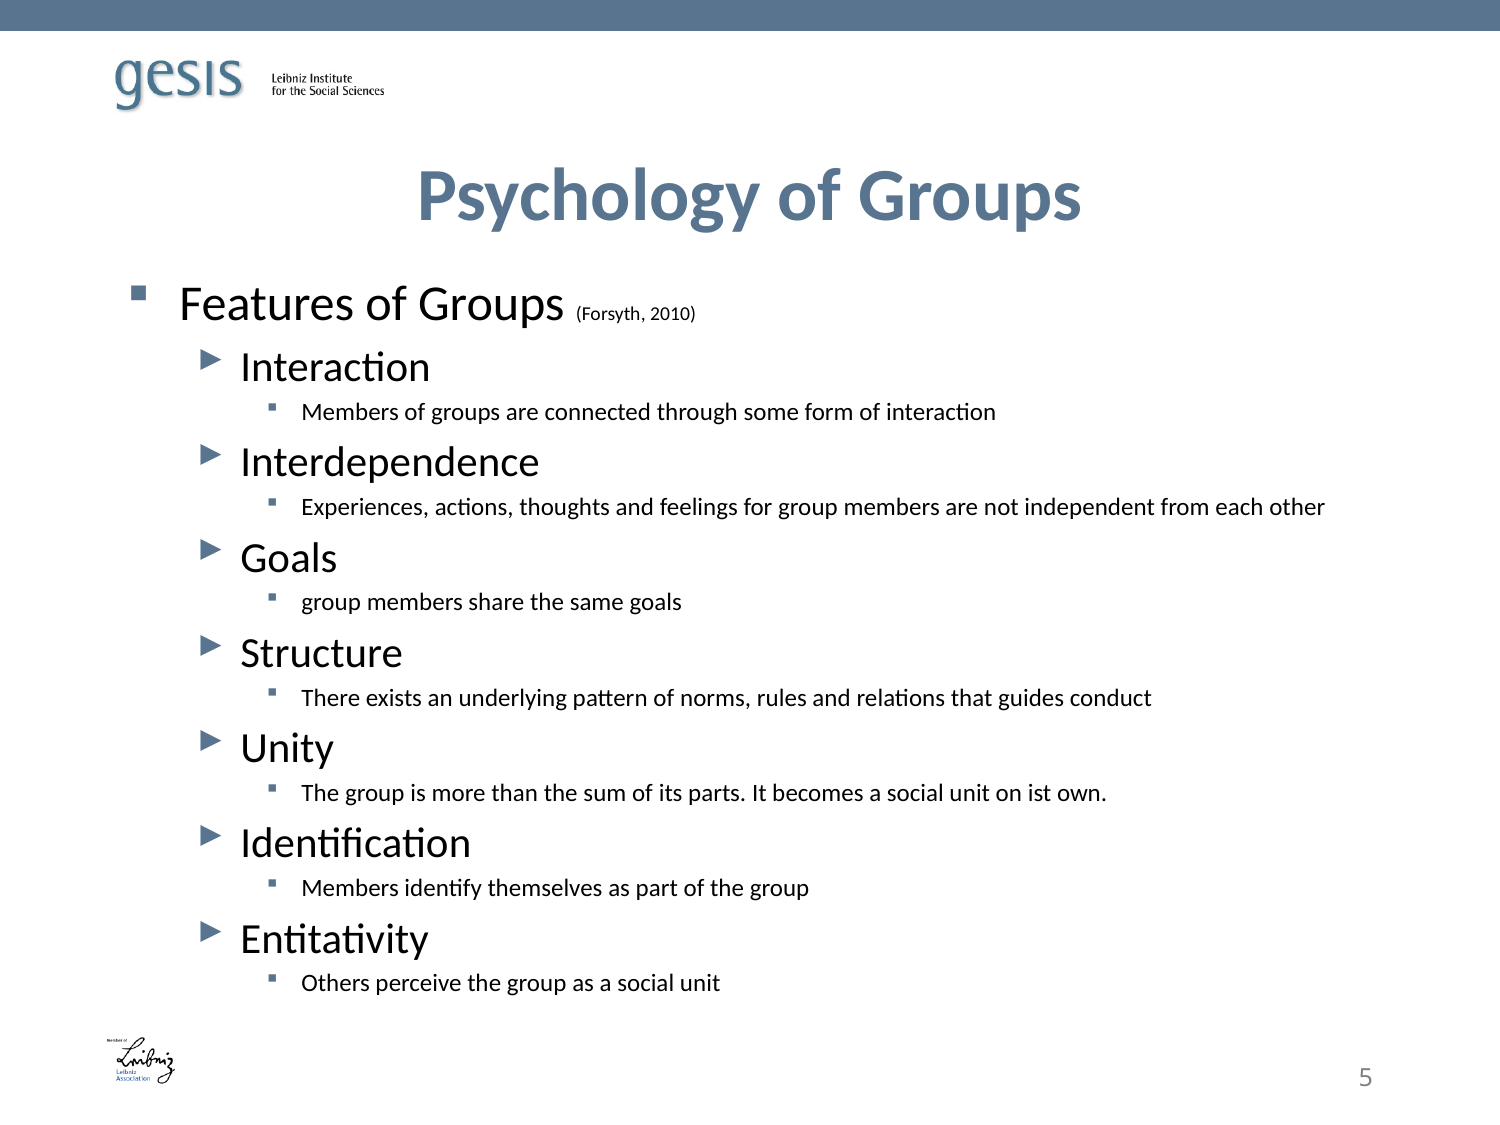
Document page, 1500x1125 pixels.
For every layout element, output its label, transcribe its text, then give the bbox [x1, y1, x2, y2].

list Features of Groups (Forsyth, 2010) Interaction Members of groups are connected through some form of interaction Interdependence Experiences, actions, thoughts and feelings for group members are not independent from each other Goals group members share the same goals Structure There exists an underlying pattern of norms, rules and relations that guides conduct Unity The group is more than the sum of its parts. It becomes a social unit on ist own. Identification Members identify themselves as part of the group Entitativity Others perceive the group as a social unit [112, 262, 1388, 1005]
slide_number 5 [1068, 1046, 1388, 1107]
picture [102, 1033, 179, 1087]
picture [113, 58, 384, 115]
title Psychology of Groups [112, 148, 1388, 233]
